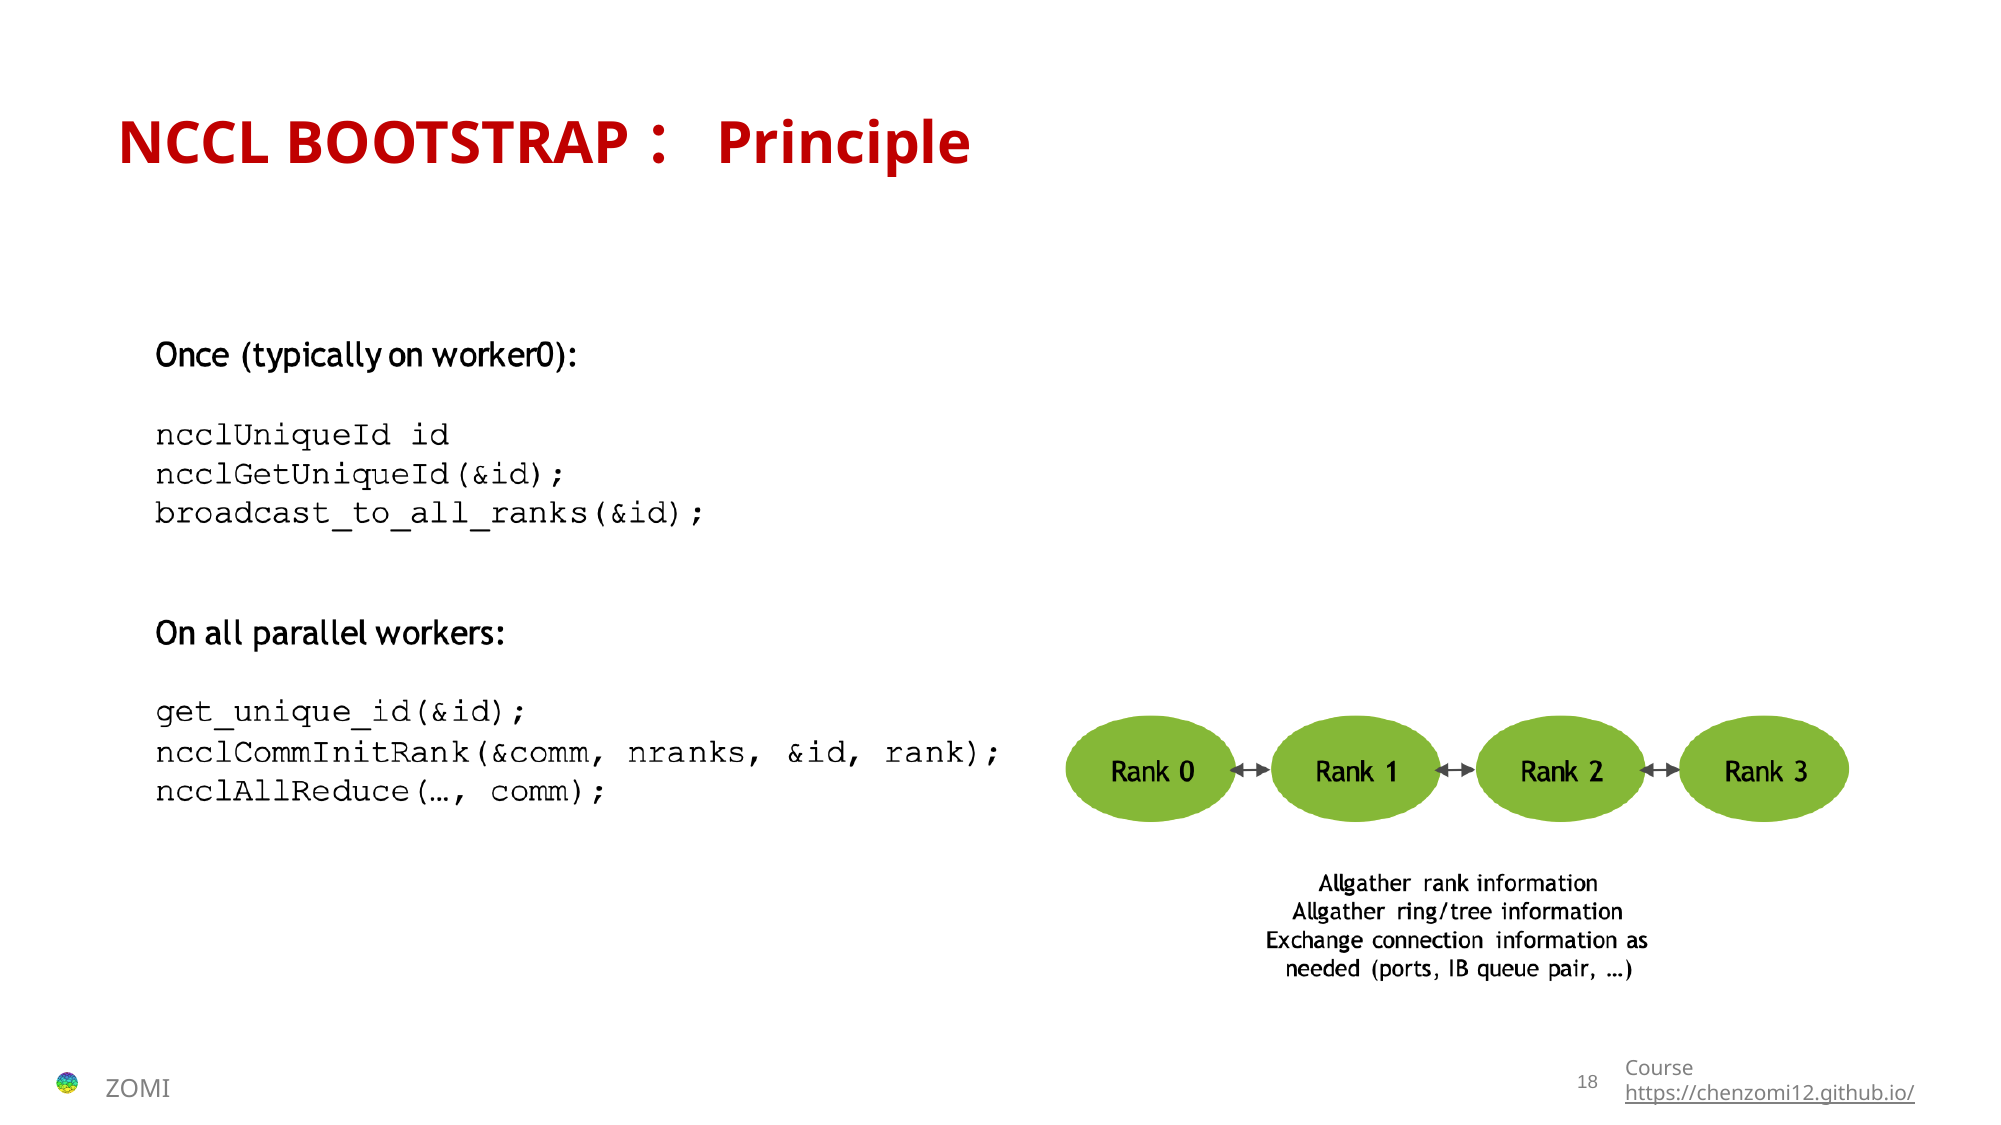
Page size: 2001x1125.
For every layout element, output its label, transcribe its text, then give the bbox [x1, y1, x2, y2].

picture [101, 264, 1901, 996]
picture [57, 1073, 77, 1093]
title NCCL BOOTSTRAP：Principle [102, 91, 1901, 189]
